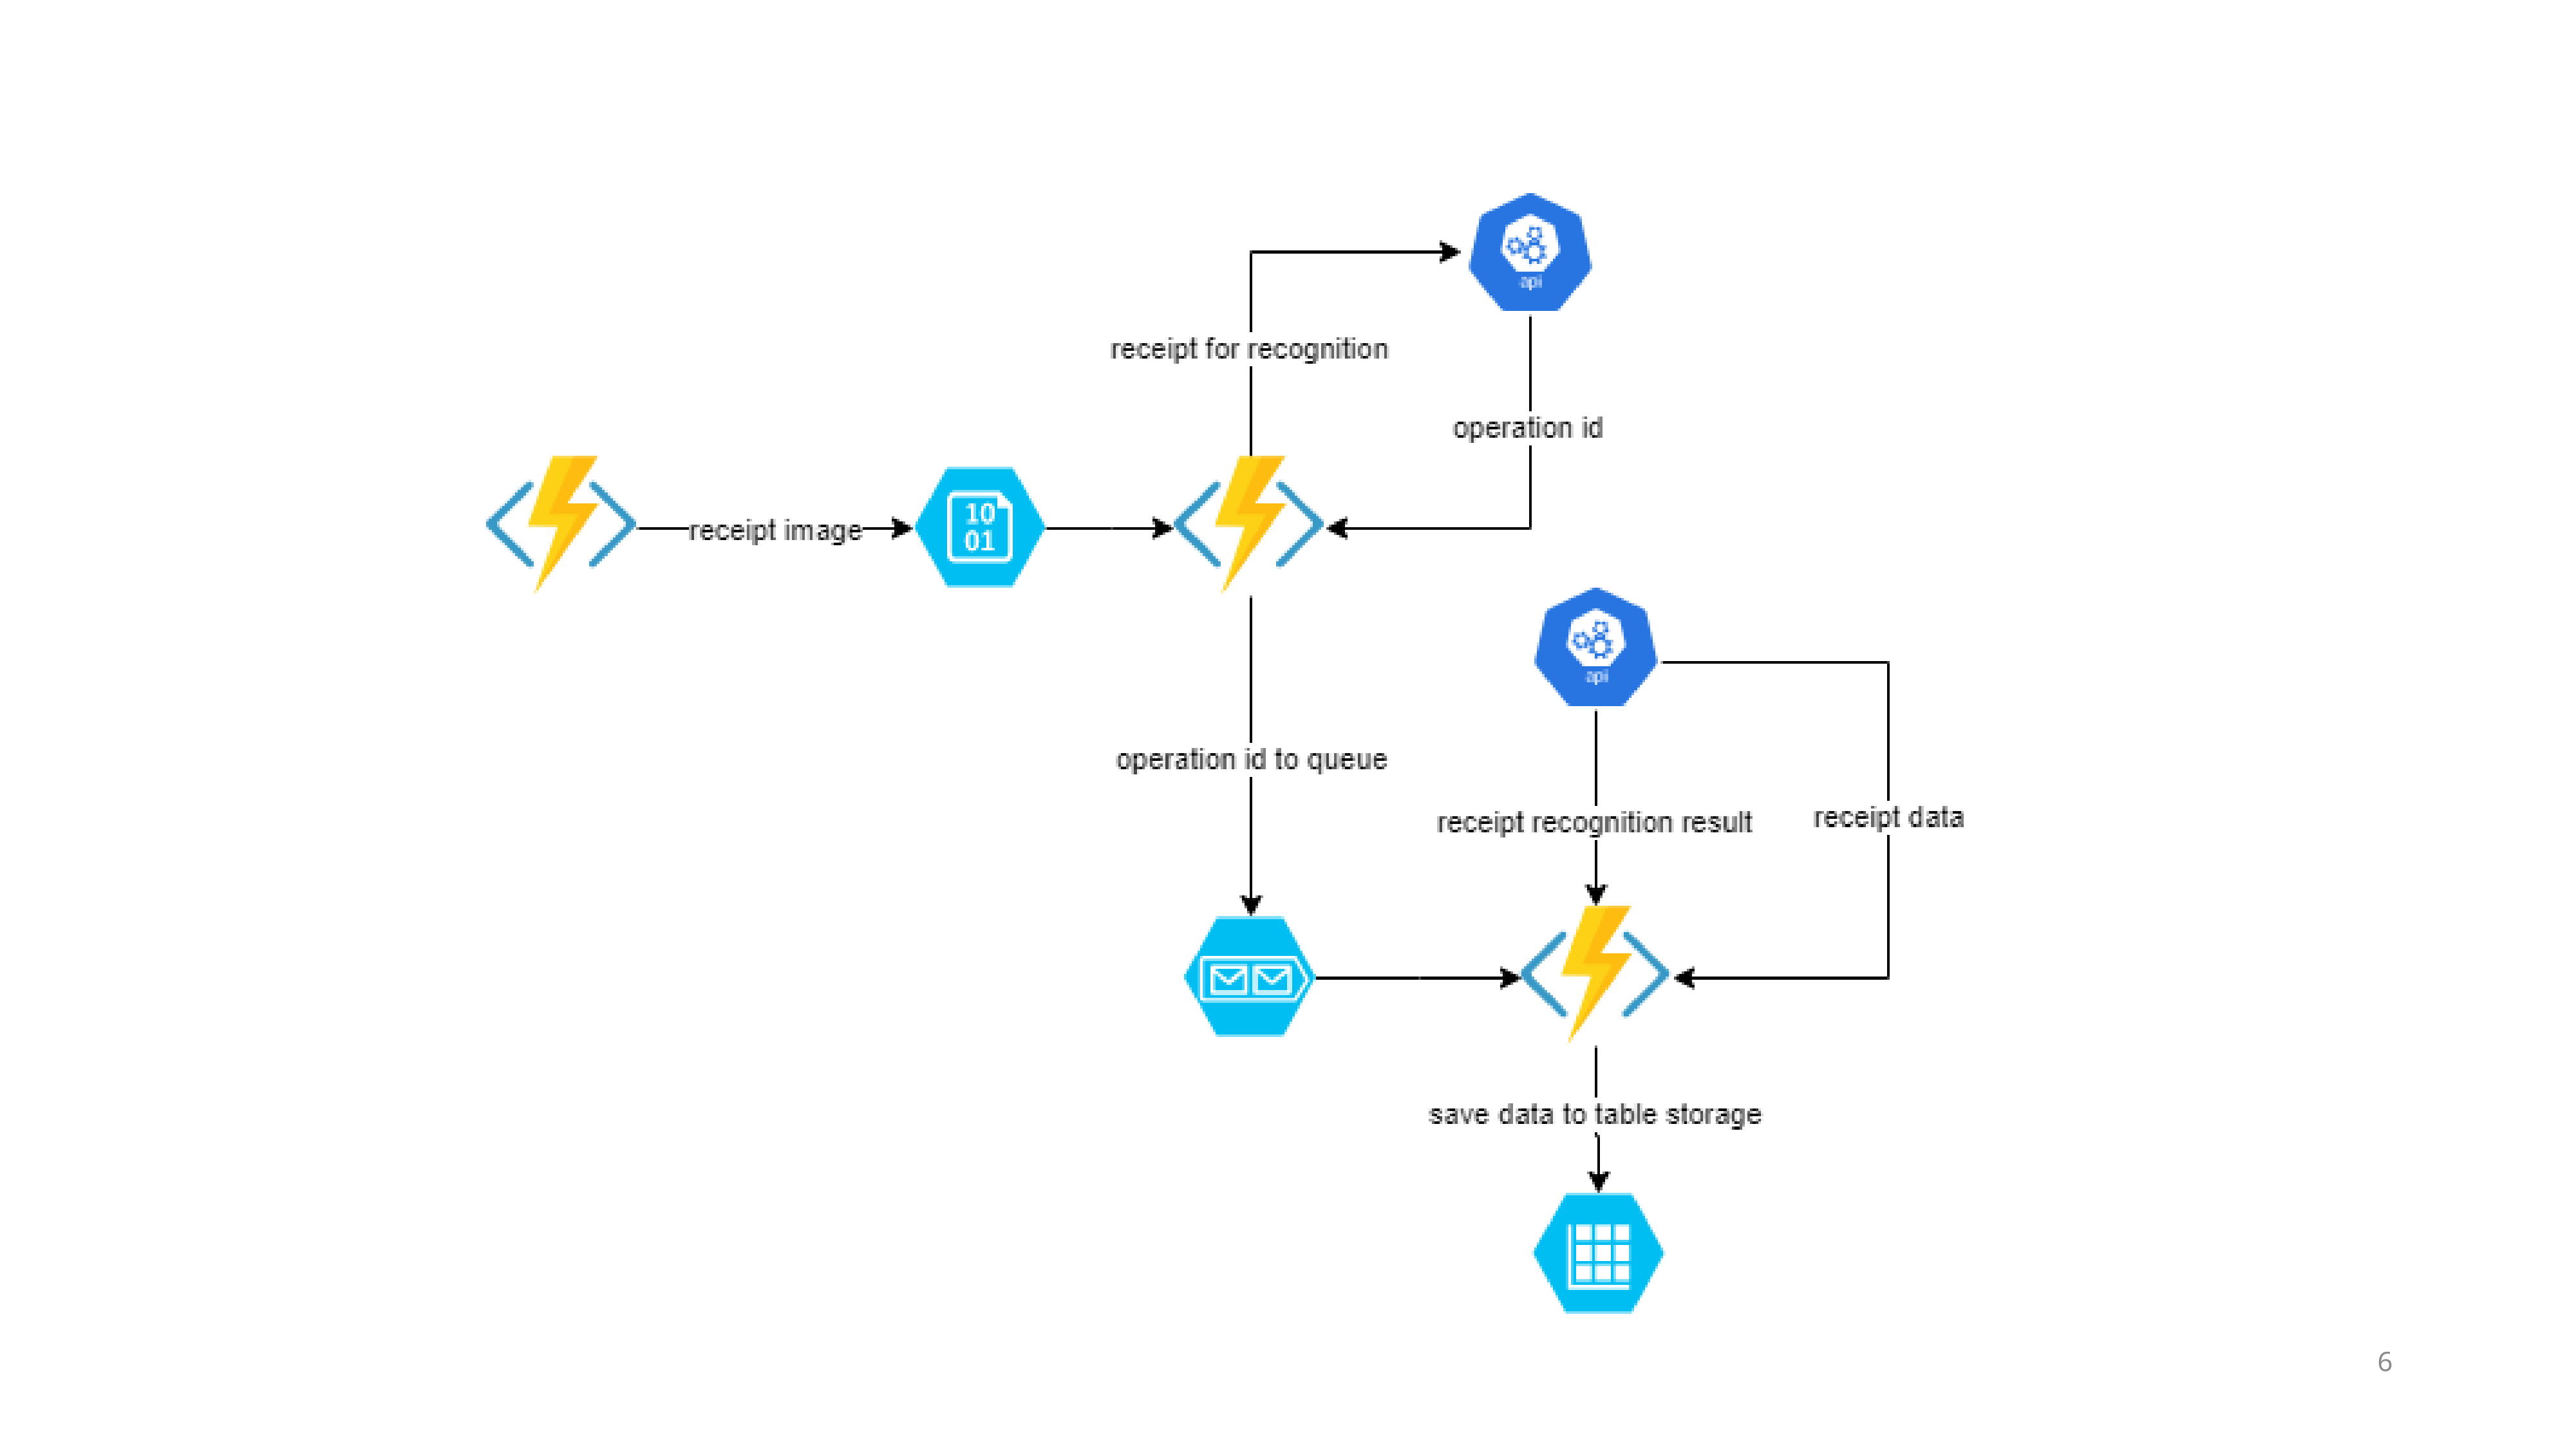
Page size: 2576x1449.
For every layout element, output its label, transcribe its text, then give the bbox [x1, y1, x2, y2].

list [460, 161, 1990, 1341]
slide_number 6 [1815, 1340, 2416, 1386]
